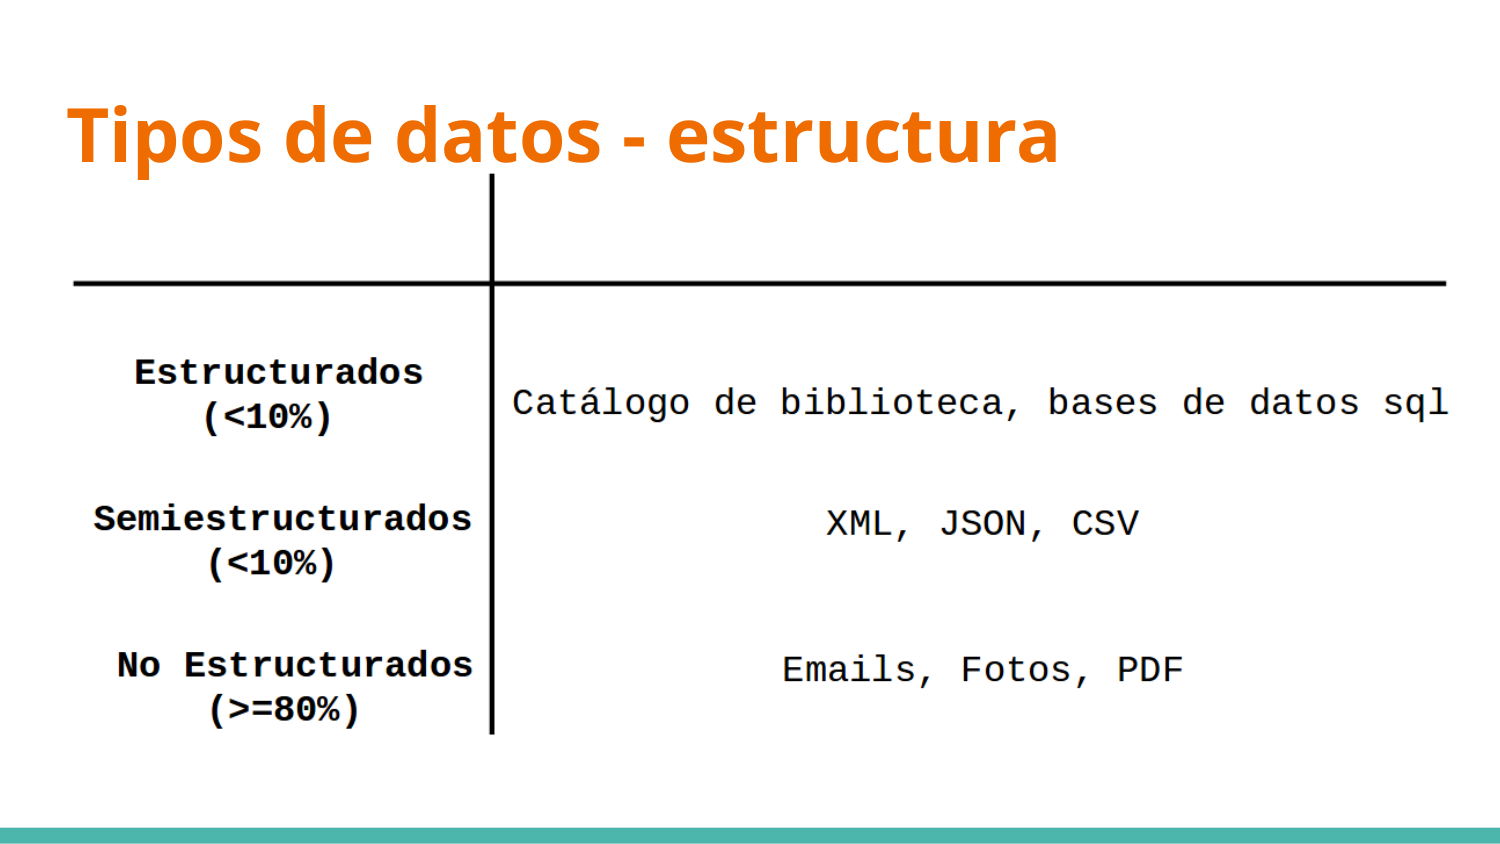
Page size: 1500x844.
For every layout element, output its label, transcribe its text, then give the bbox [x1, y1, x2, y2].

title Tipos de datos - estructura [51, 72, 1449, 160]
picture [24, 161, 1476, 759]
